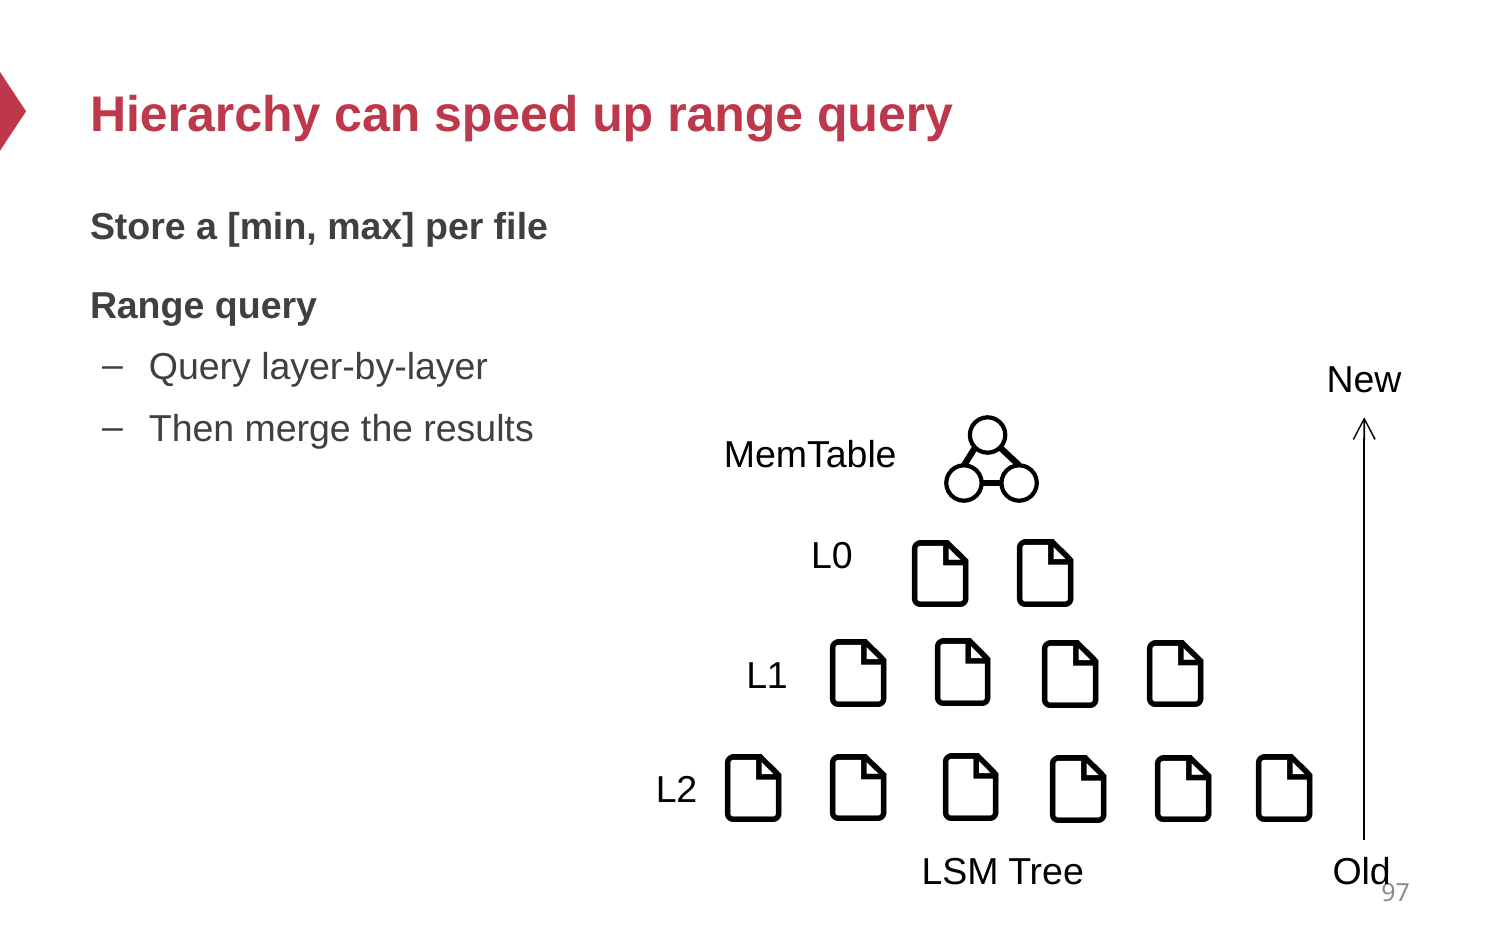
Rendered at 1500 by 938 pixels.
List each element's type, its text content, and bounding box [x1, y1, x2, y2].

picture [719, 754, 787, 822]
picture [1250, 754, 1318, 822]
picture [906, 539, 974, 607]
picture [929, 638, 997, 706]
text_box MemTable [709, 422, 912, 483]
picture [1011, 539, 1079, 607]
text_box Old [1317, 839, 1406, 899]
picture [1036, 640, 1104, 708]
text_box New [1311, 347, 1417, 407]
text_box L0 [796, 523, 868, 584]
slide_number 97 [1074, 868, 1425, 919]
picture [824, 639, 892, 707]
picture [1141, 639, 1209, 708]
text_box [945, 417, 1038, 501]
picture [824, 753, 892, 822]
picture [1044, 755, 1112, 823]
picture [1149, 754, 1217, 822]
text_box L1 [731, 643, 803, 704]
title Hierarchy can speed up range query [75, 37, 1425, 186]
list Store a [min, max] per file Range query Query layer-by-layer Then merge the results [75, 185, 1164, 919]
text_box LSM Tree [906, 839, 1099, 900]
picture [936, 753, 1005, 821]
text_box L2 [641, 757, 713, 818]
